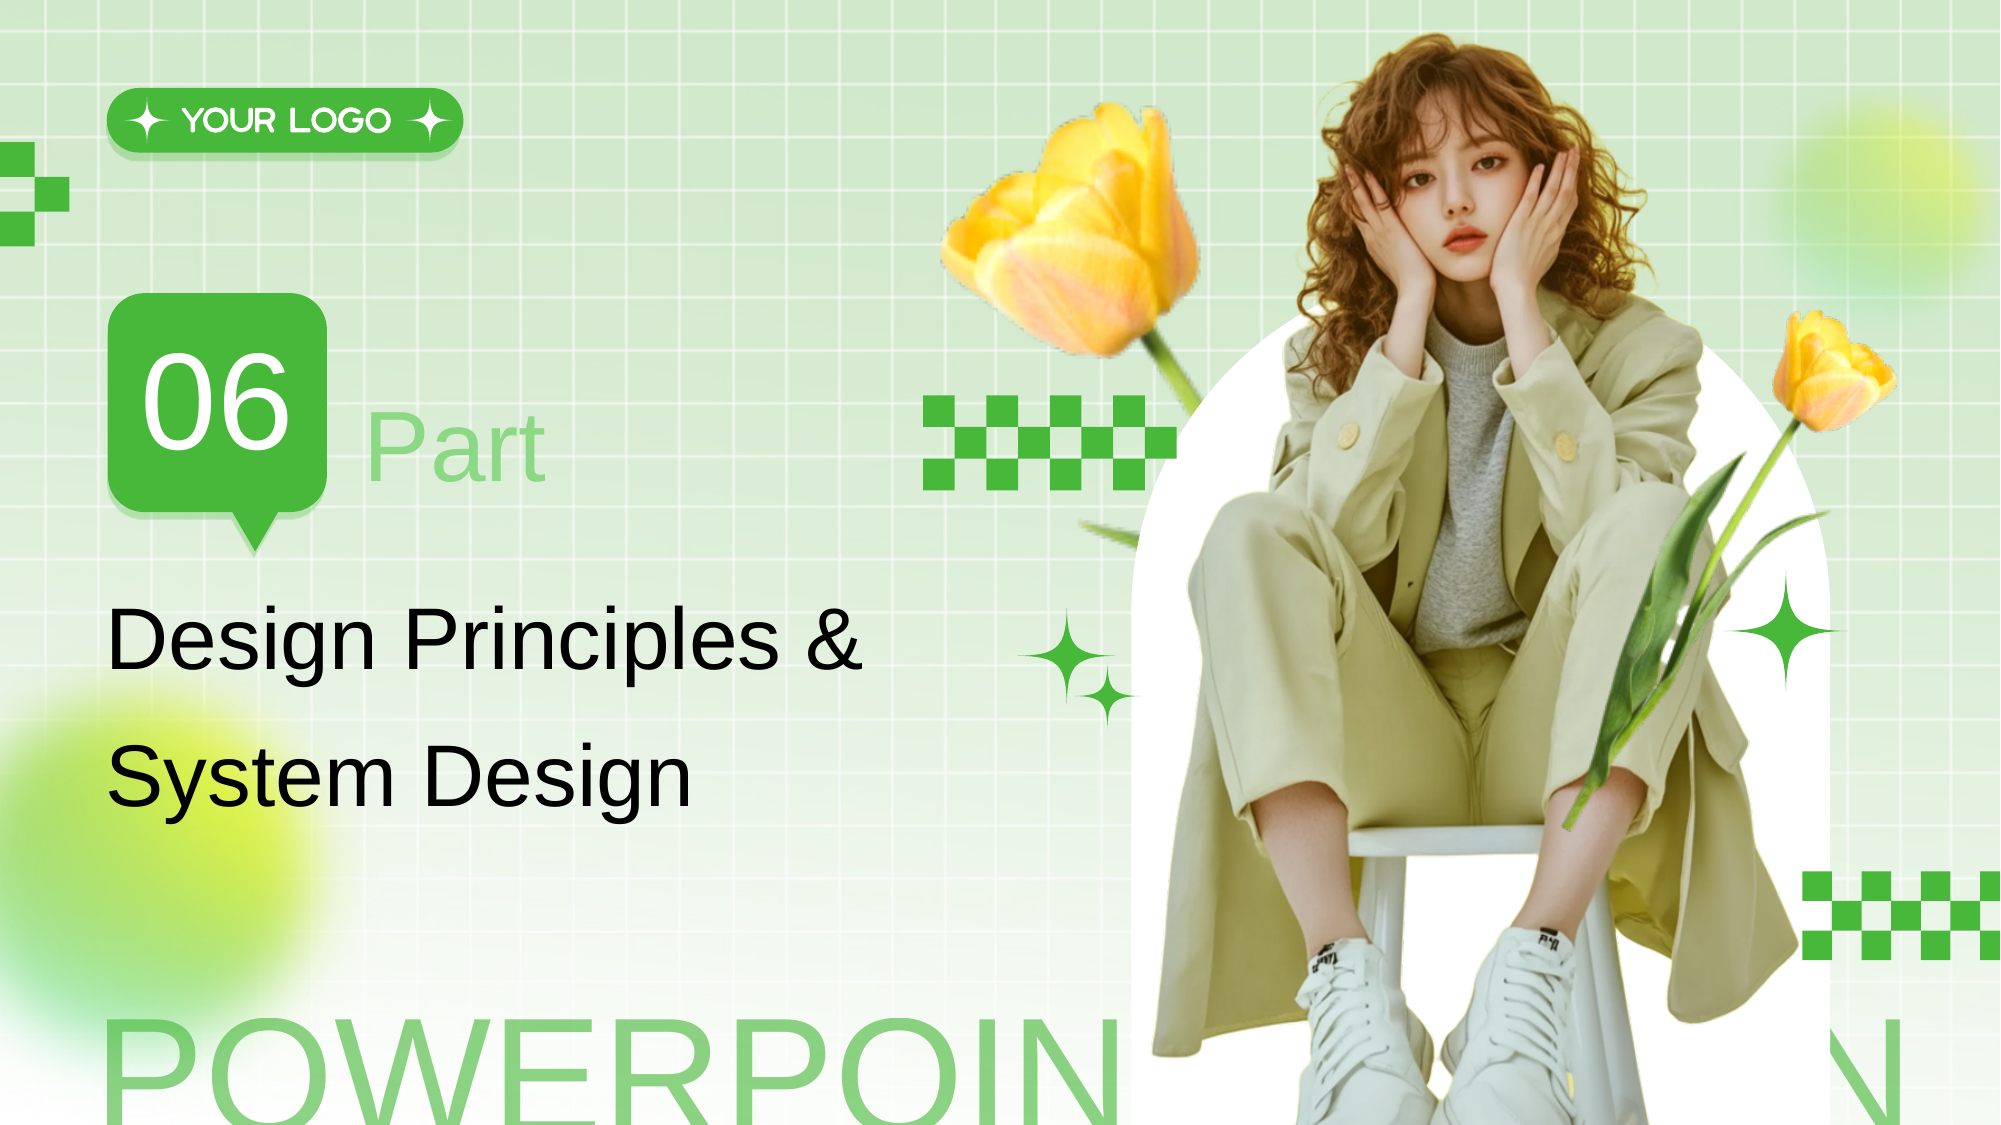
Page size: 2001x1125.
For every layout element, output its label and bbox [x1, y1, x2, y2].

picture [0, 0, 2000, 1125]
text_box [1017, 607, 1142, 730]
